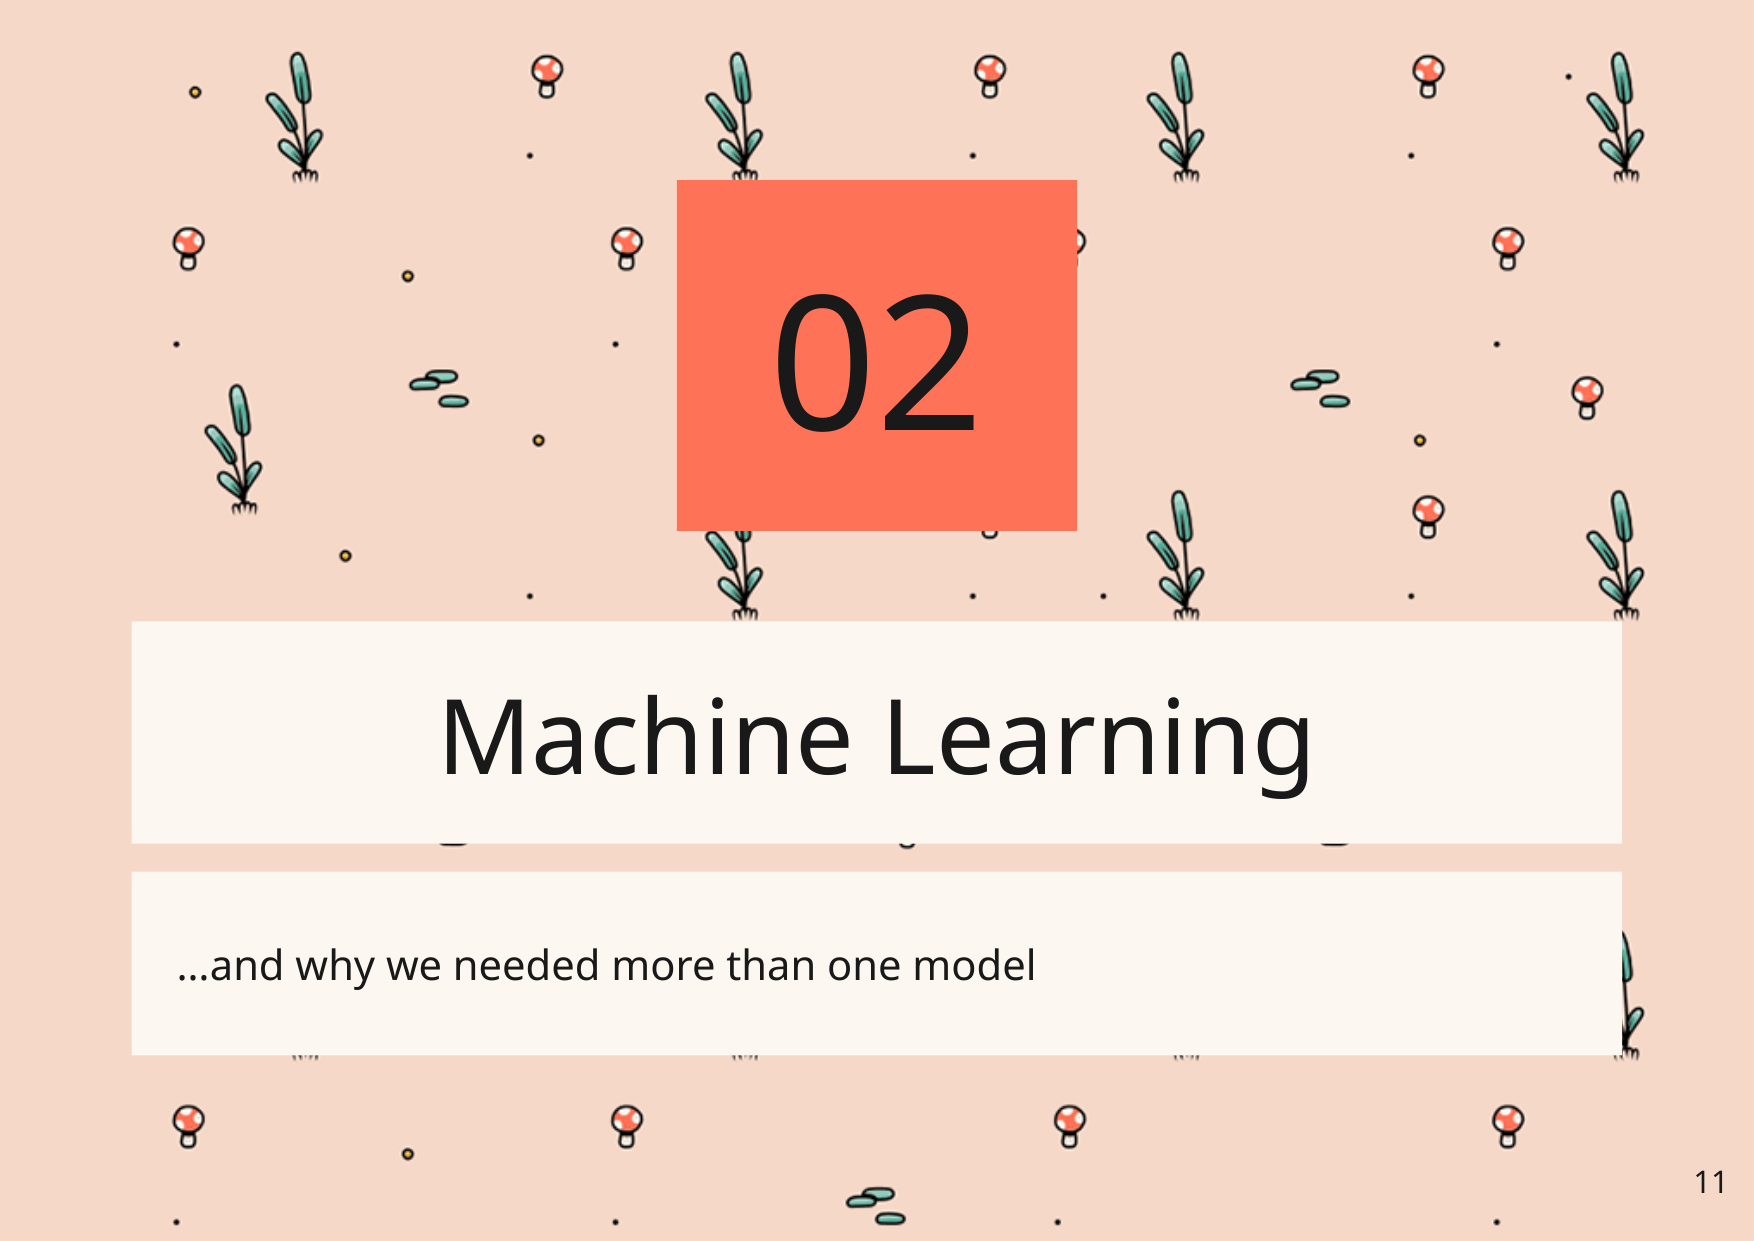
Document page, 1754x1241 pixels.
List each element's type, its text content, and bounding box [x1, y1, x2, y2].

slide_number ‹#› [1641, 1145, 1747, 1241]
subtitle …and why we needed more than one model [131, 871, 1623, 1056]
title Machine Learning [131, 621, 1623, 844]
picture [0, 0, 1754, 1241]
title 02 [676, 180, 1078, 531]
